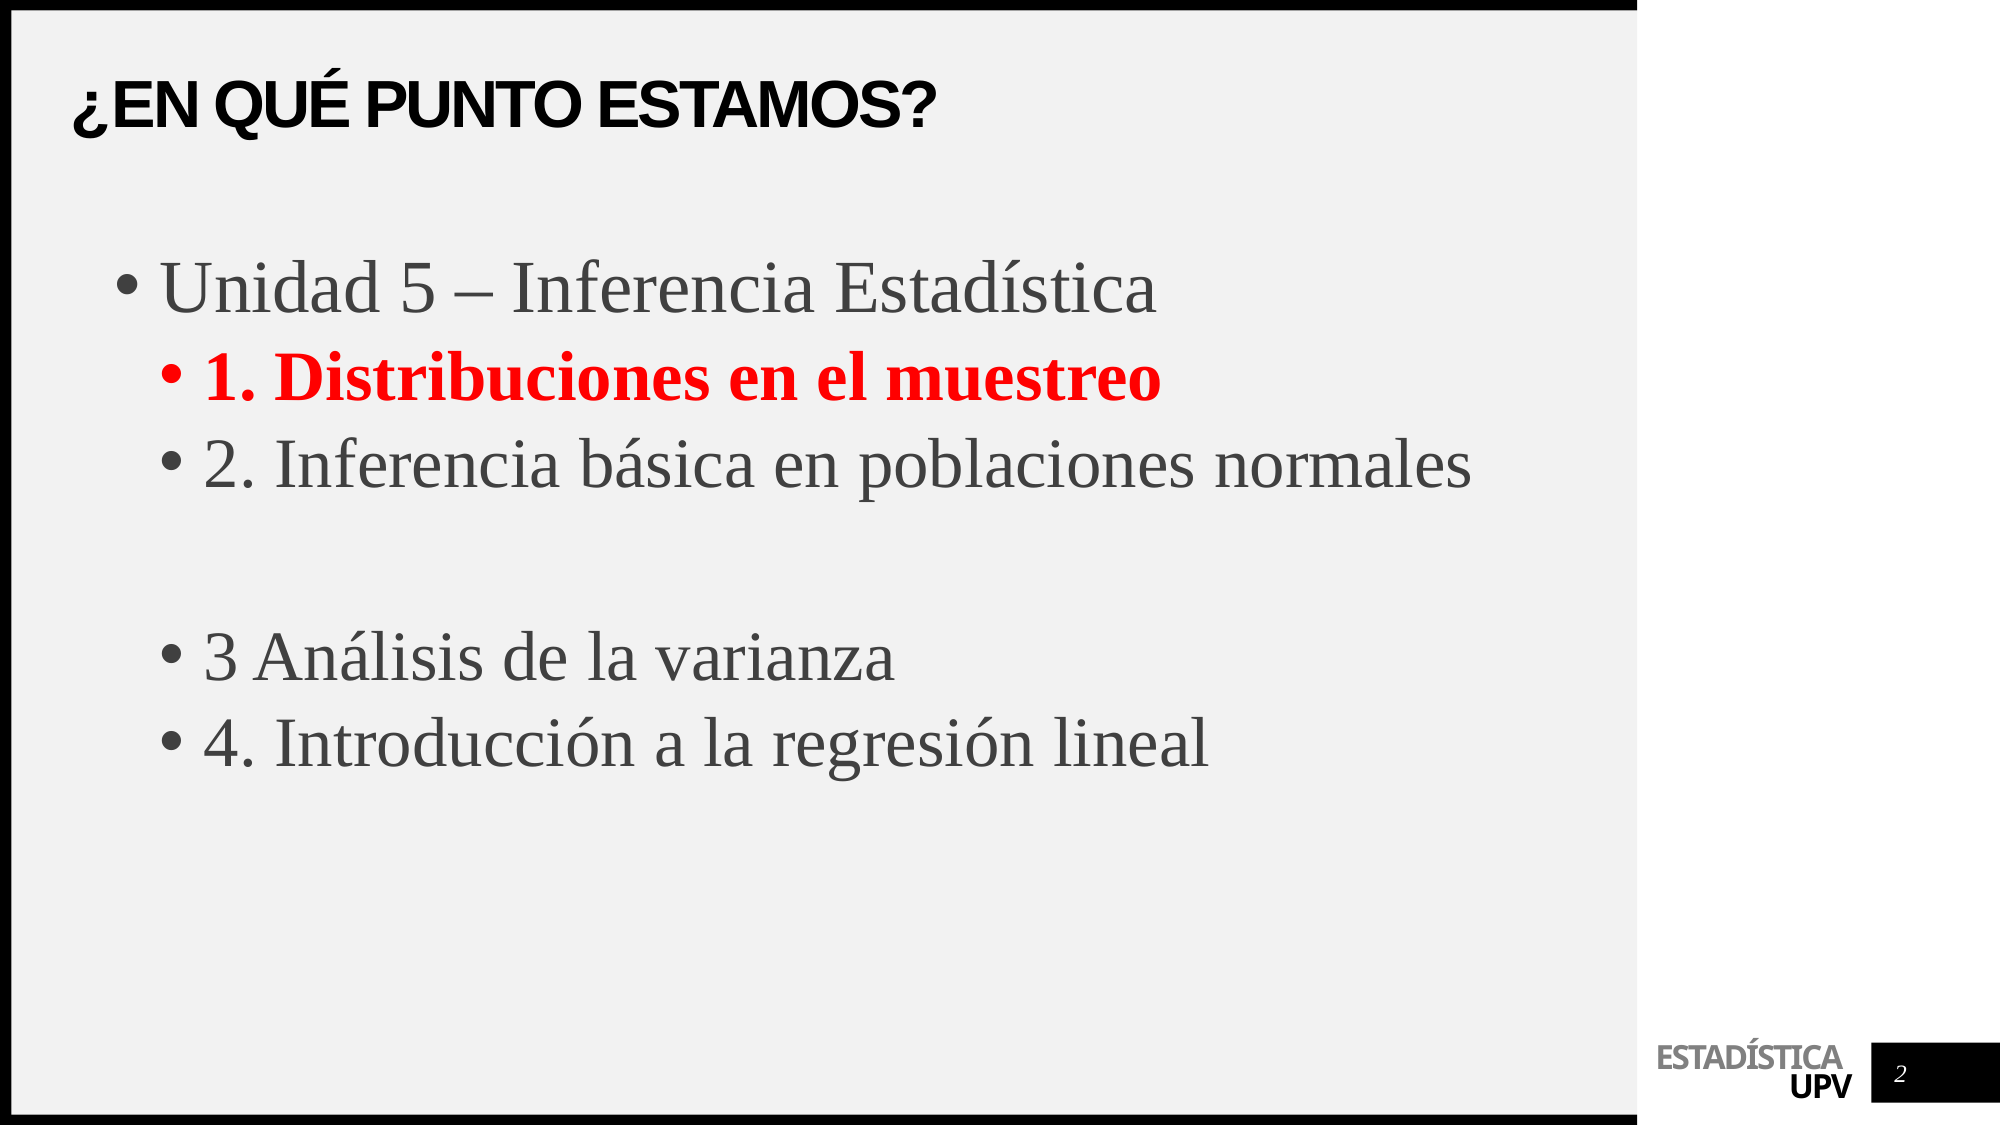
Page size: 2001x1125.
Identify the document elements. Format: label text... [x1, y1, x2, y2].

title ¿En qué punto estamos? [70, 70, 1580, 142]
list Unidad 5 – Inferencia Estadística 1. Distribuciones en el muestreo 2. Inferencia básica en poblaciones normales 3 Análisis de la varianza 4. Introducción a la regresión lineal [70, 248, 1630, 1016]
slide_number 2 [1877, 1050, 1924, 1096]
